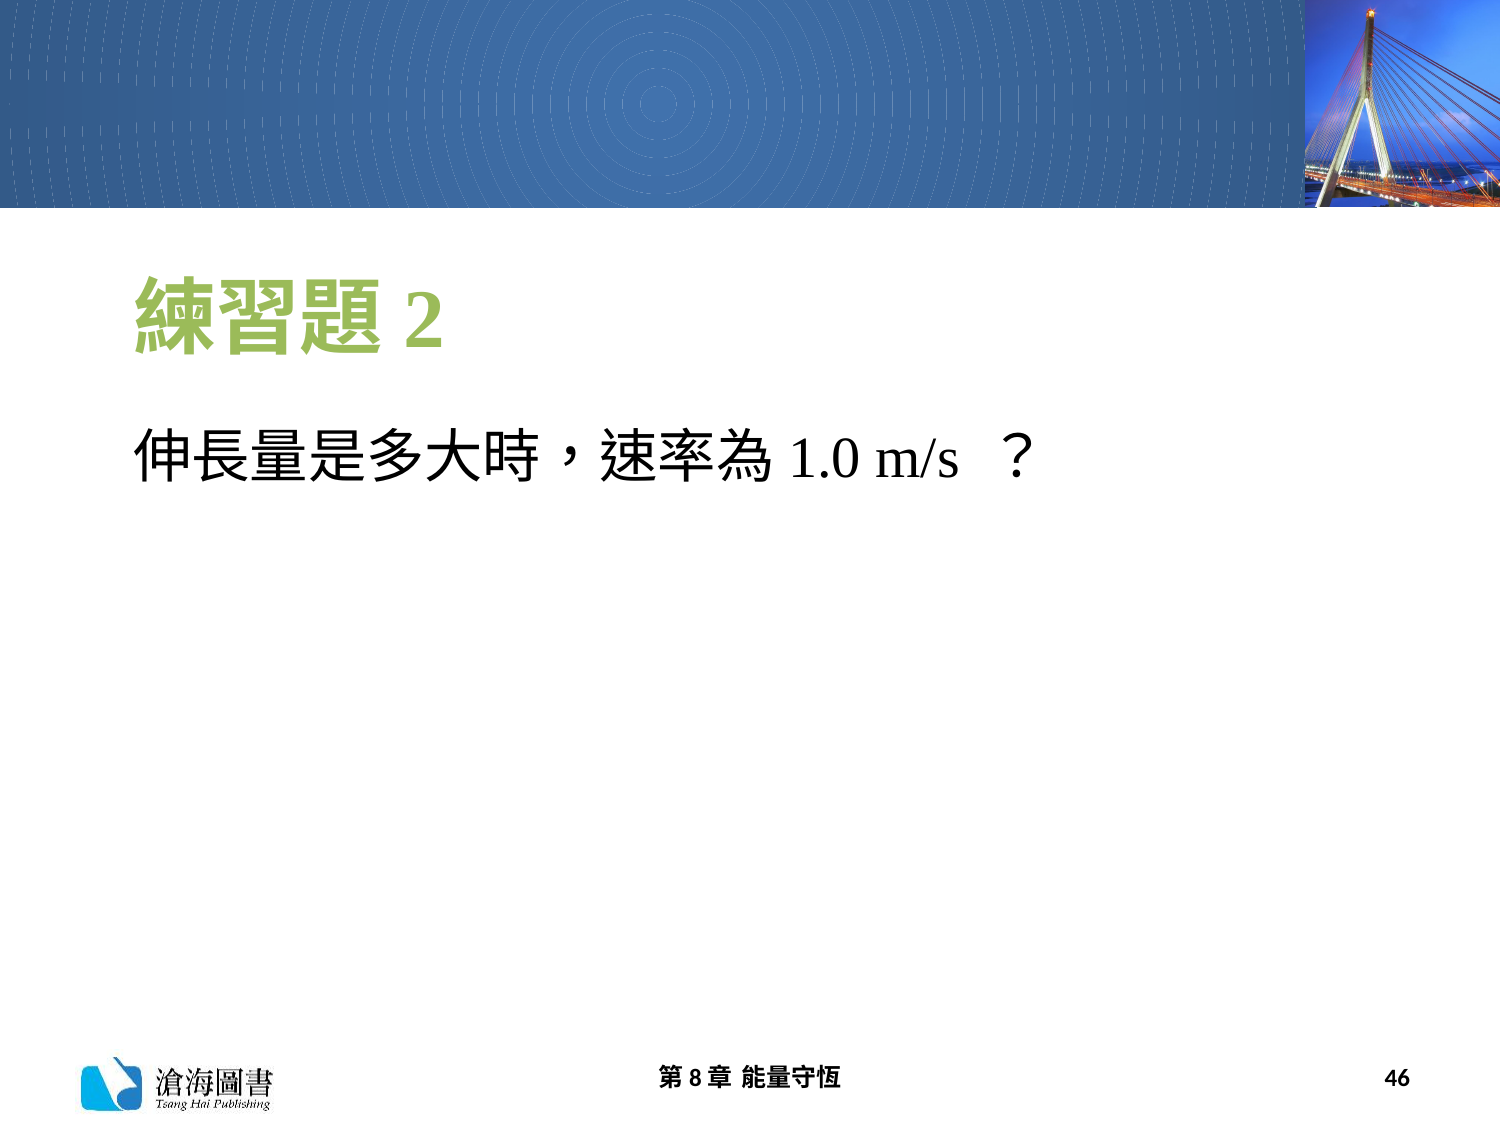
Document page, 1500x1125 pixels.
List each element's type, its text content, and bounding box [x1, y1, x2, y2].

picture [1305, 0, 1500, 207]
list 伸長量是多大時，速率為1.0 m/s ？ [118, 408, 1394, 1024]
slide_number 46 [1074, 1046, 1425, 1107]
text_box [90, 243, 1441, 350]
picture [75, 1049, 274, 1118]
footer 第8章 能量守恆 [512, 1046, 988, 1107]
title 練習題2 [118, 256, 1394, 386]
